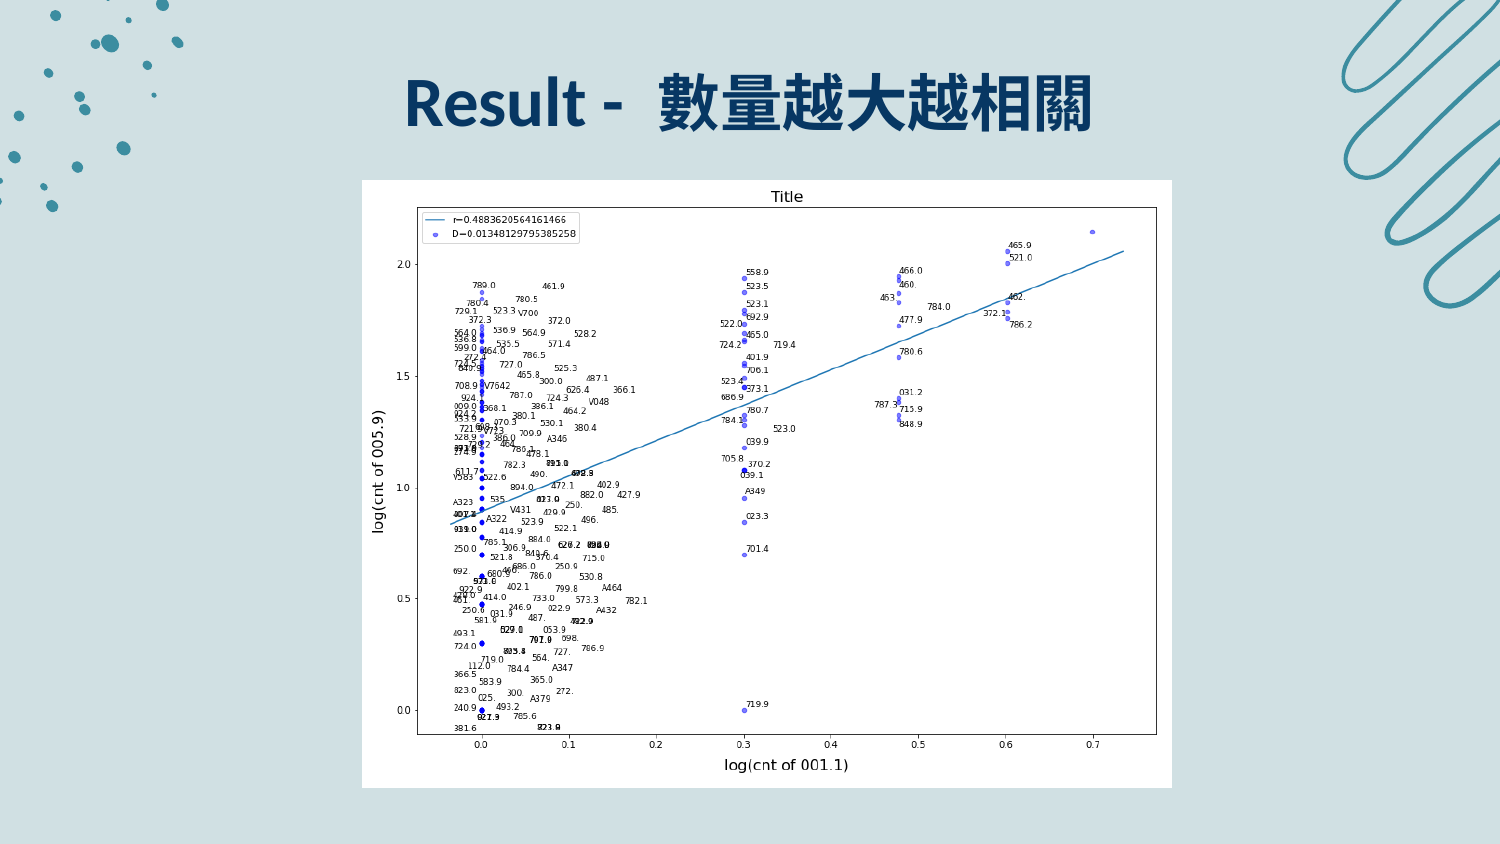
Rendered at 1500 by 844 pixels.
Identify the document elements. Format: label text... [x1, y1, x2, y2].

picture [362, 180, 1172, 788]
text_box [1343, 0, 1500, 180]
text_box [1384, 119, 1500, 246]
text_box Result - 數量越大越相關 [257, 40, 1242, 156]
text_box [0, 0, 187, 218]
text_box [1423, 213, 1500, 309]
text_box [1341, 0, 1466, 93]
